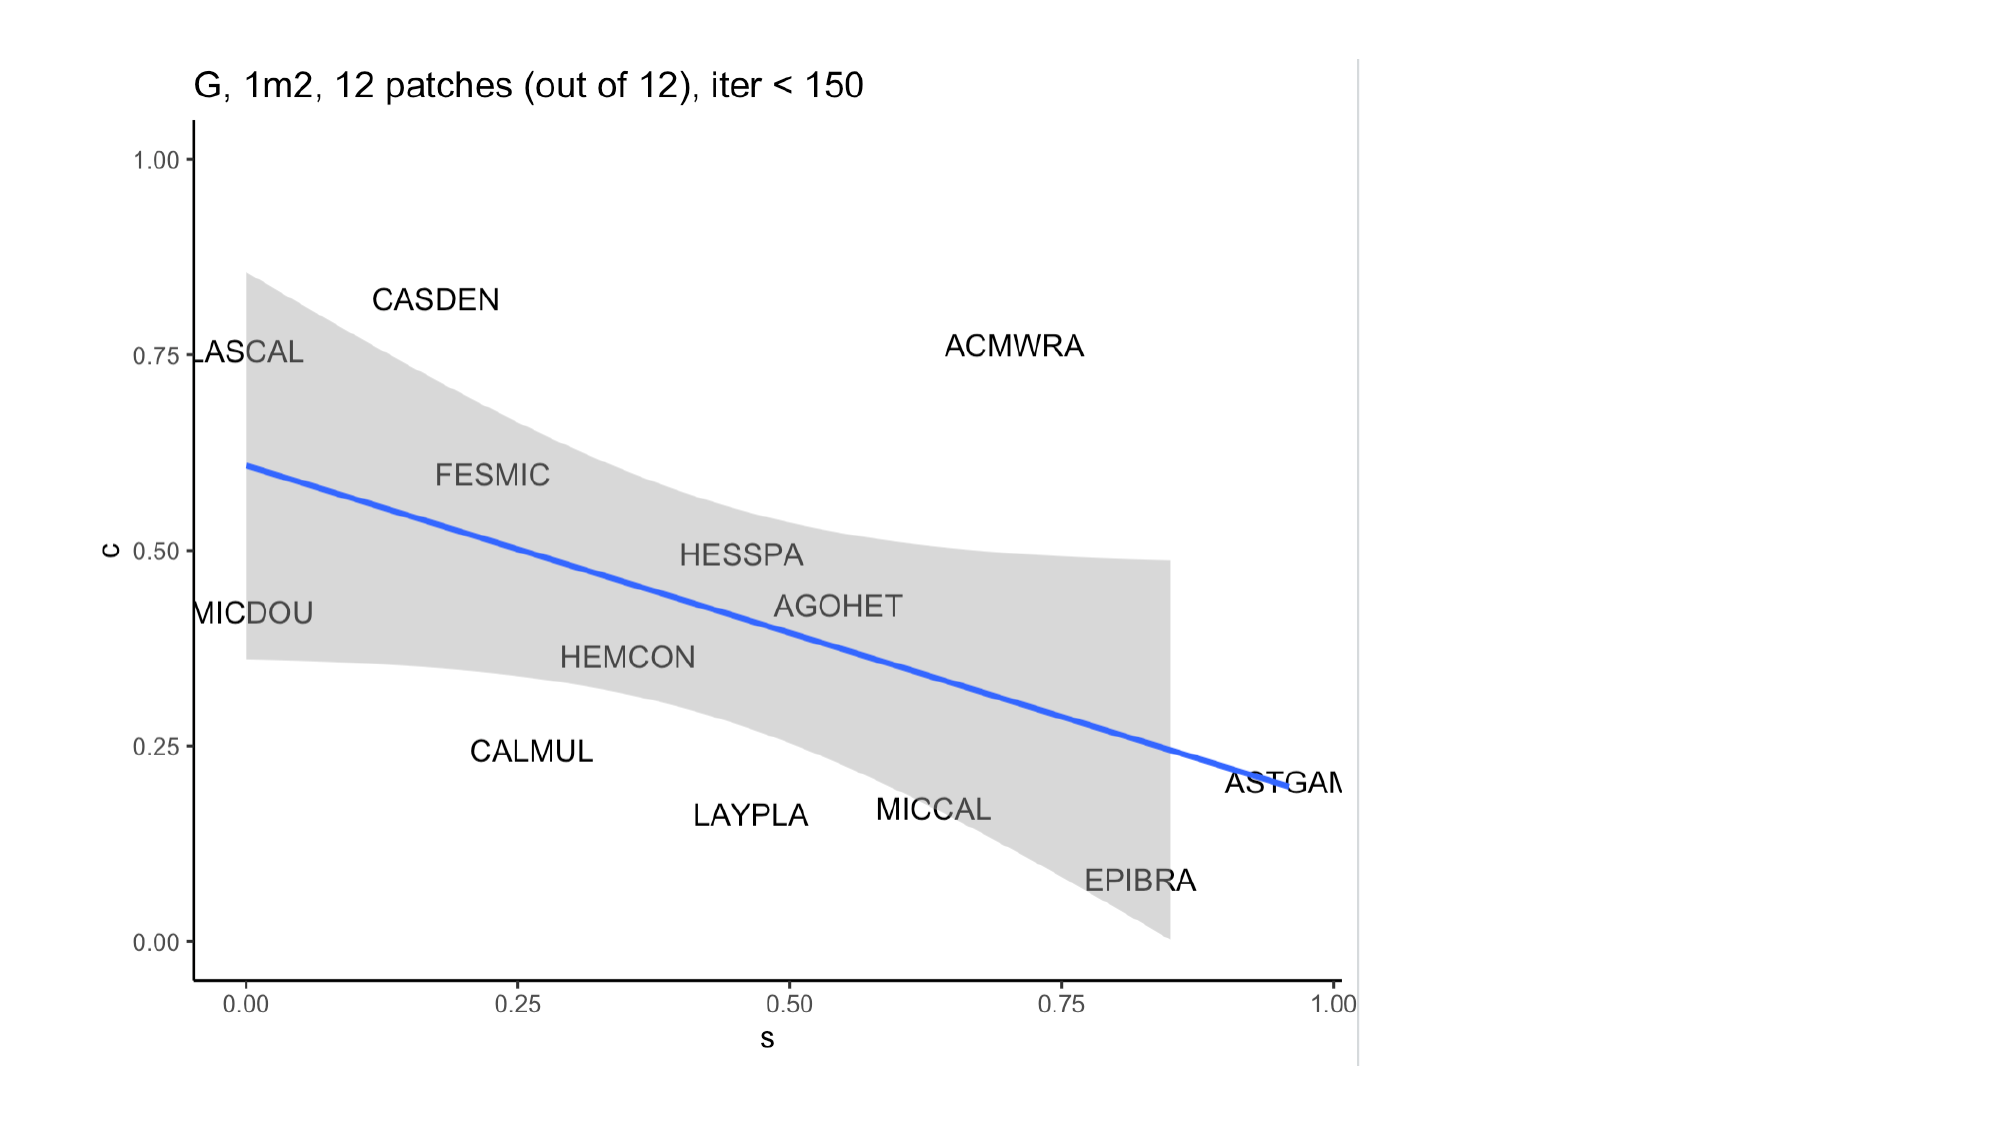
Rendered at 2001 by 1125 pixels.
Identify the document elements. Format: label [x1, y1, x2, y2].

picture [84, 59, 1360, 1066]
